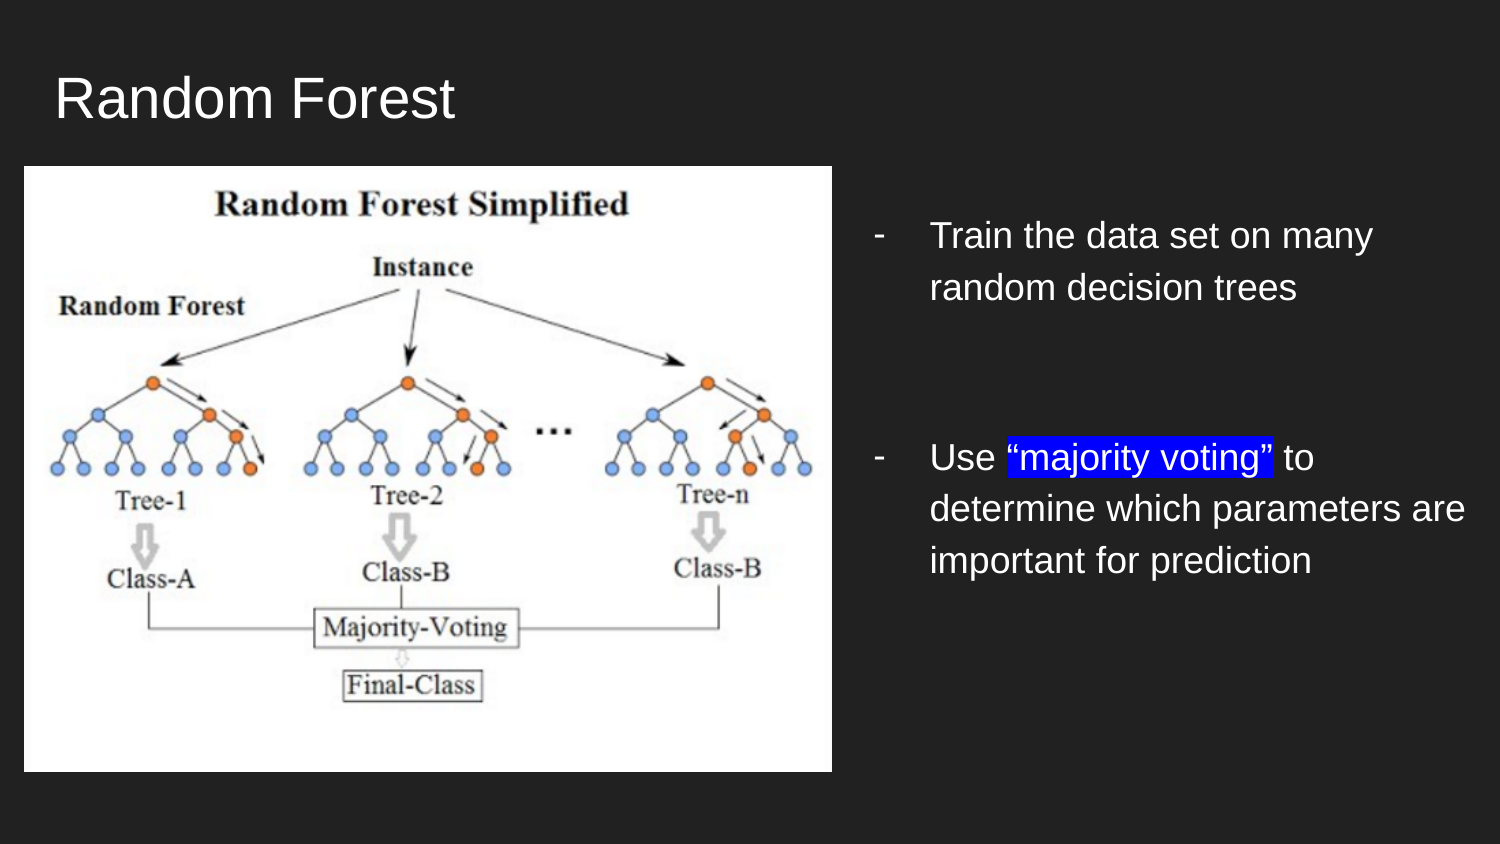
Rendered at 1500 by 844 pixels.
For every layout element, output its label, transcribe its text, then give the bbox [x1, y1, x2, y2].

list Train the data set on many random decision trees Use “majority voting” to determine which parameters are important for prediction [839, 189, 1483, 750]
title Random Forest [39, 45, 1438, 140]
picture [24, 166, 832, 772]
